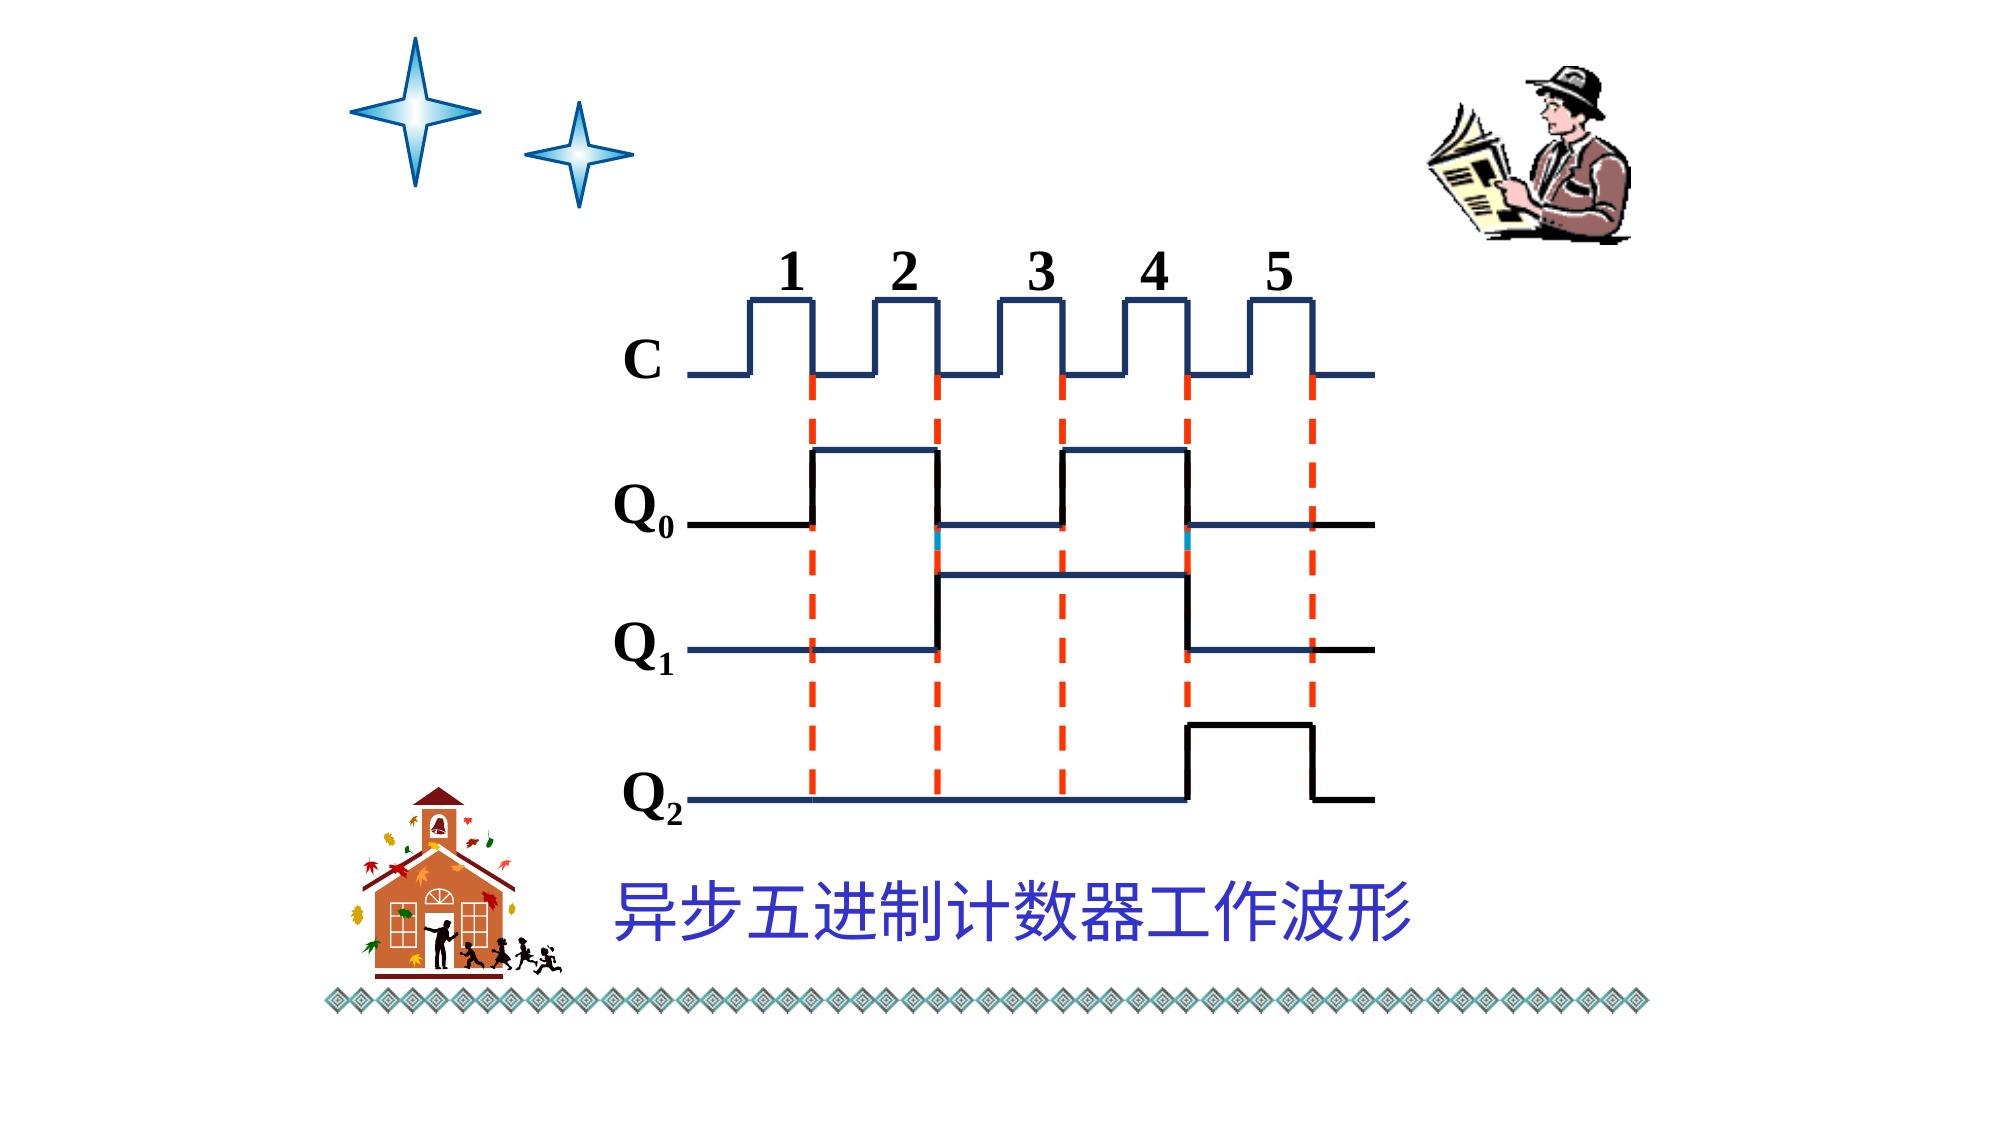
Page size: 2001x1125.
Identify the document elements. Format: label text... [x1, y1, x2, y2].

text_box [1312, 524, 1375, 800]
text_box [324, 987, 1650, 1015]
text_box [812, 650, 1313, 813]
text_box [1425, 66, 1631, 245]
picture [350, 786, 563, 979]
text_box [812, 574, 1312, 650]
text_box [349, 37, 634, 208]
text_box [812, 525, 1312, 574]
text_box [1187, 724, 1312, 800]
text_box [587, 224, 1375, 398]
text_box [812, 374, 1313, 449]
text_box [574, 462, 813, 836]
text_box 异步五进制计数器工作波形 [575, 862, 1450, 958]
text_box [812, 449, 1313, 525]
